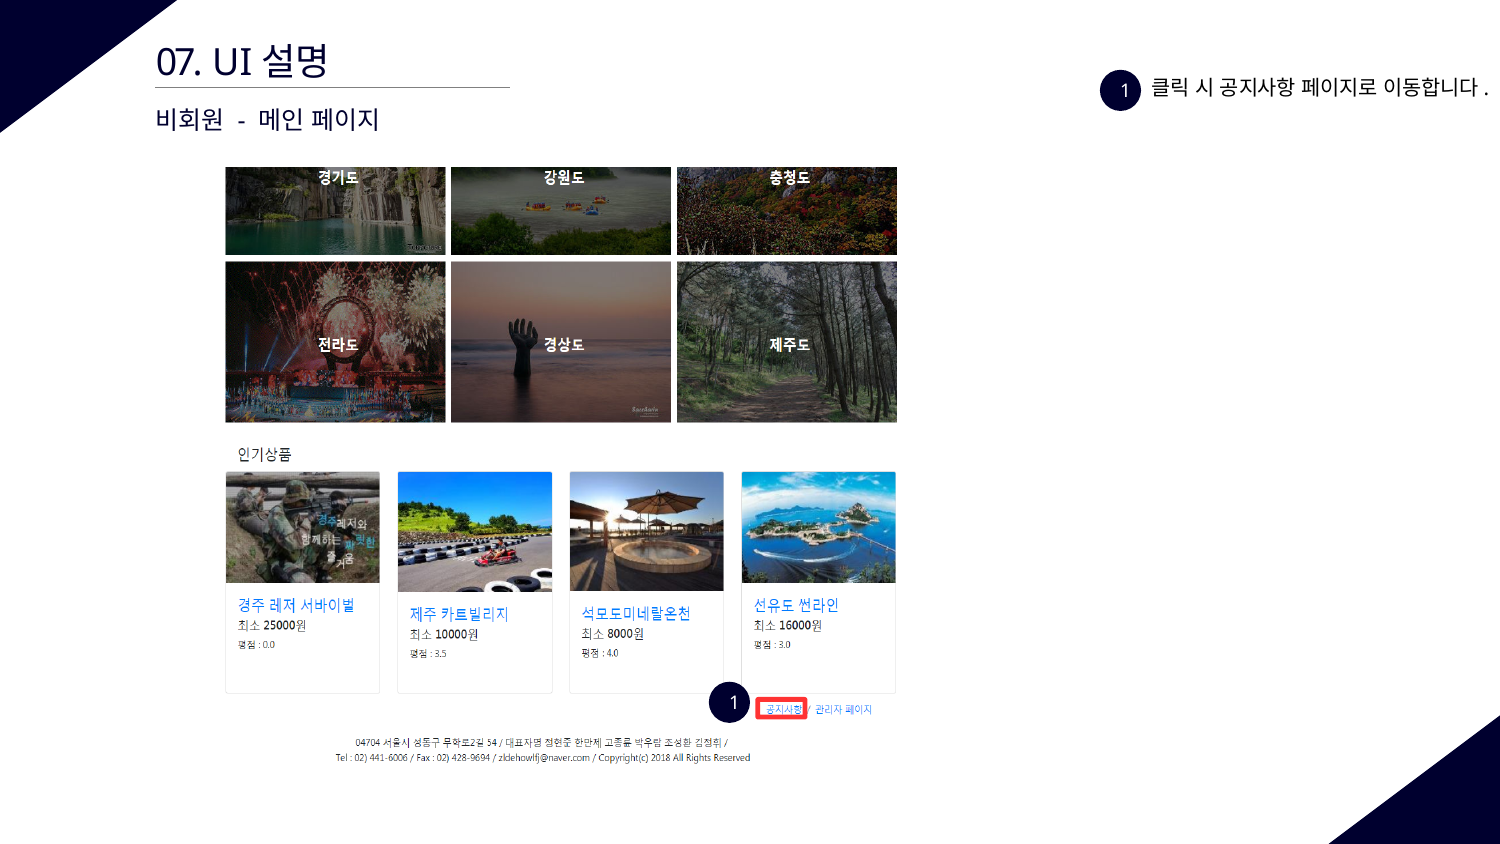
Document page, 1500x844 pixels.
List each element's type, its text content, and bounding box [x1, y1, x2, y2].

text_box 클릭 시 공지사항 페이지로 이동합니다. [1136, 67, 1500, 108]
text_box UI설명 [218, 30, 346, 87]
text_box 비회원 - 메인 페이지 [141, 97, 395, 142]
text_box 1 [1097, 67, 1144, 114]
picture [90, 166, 1028, 764]
text_box 07. [141, 30, 218, 90]
